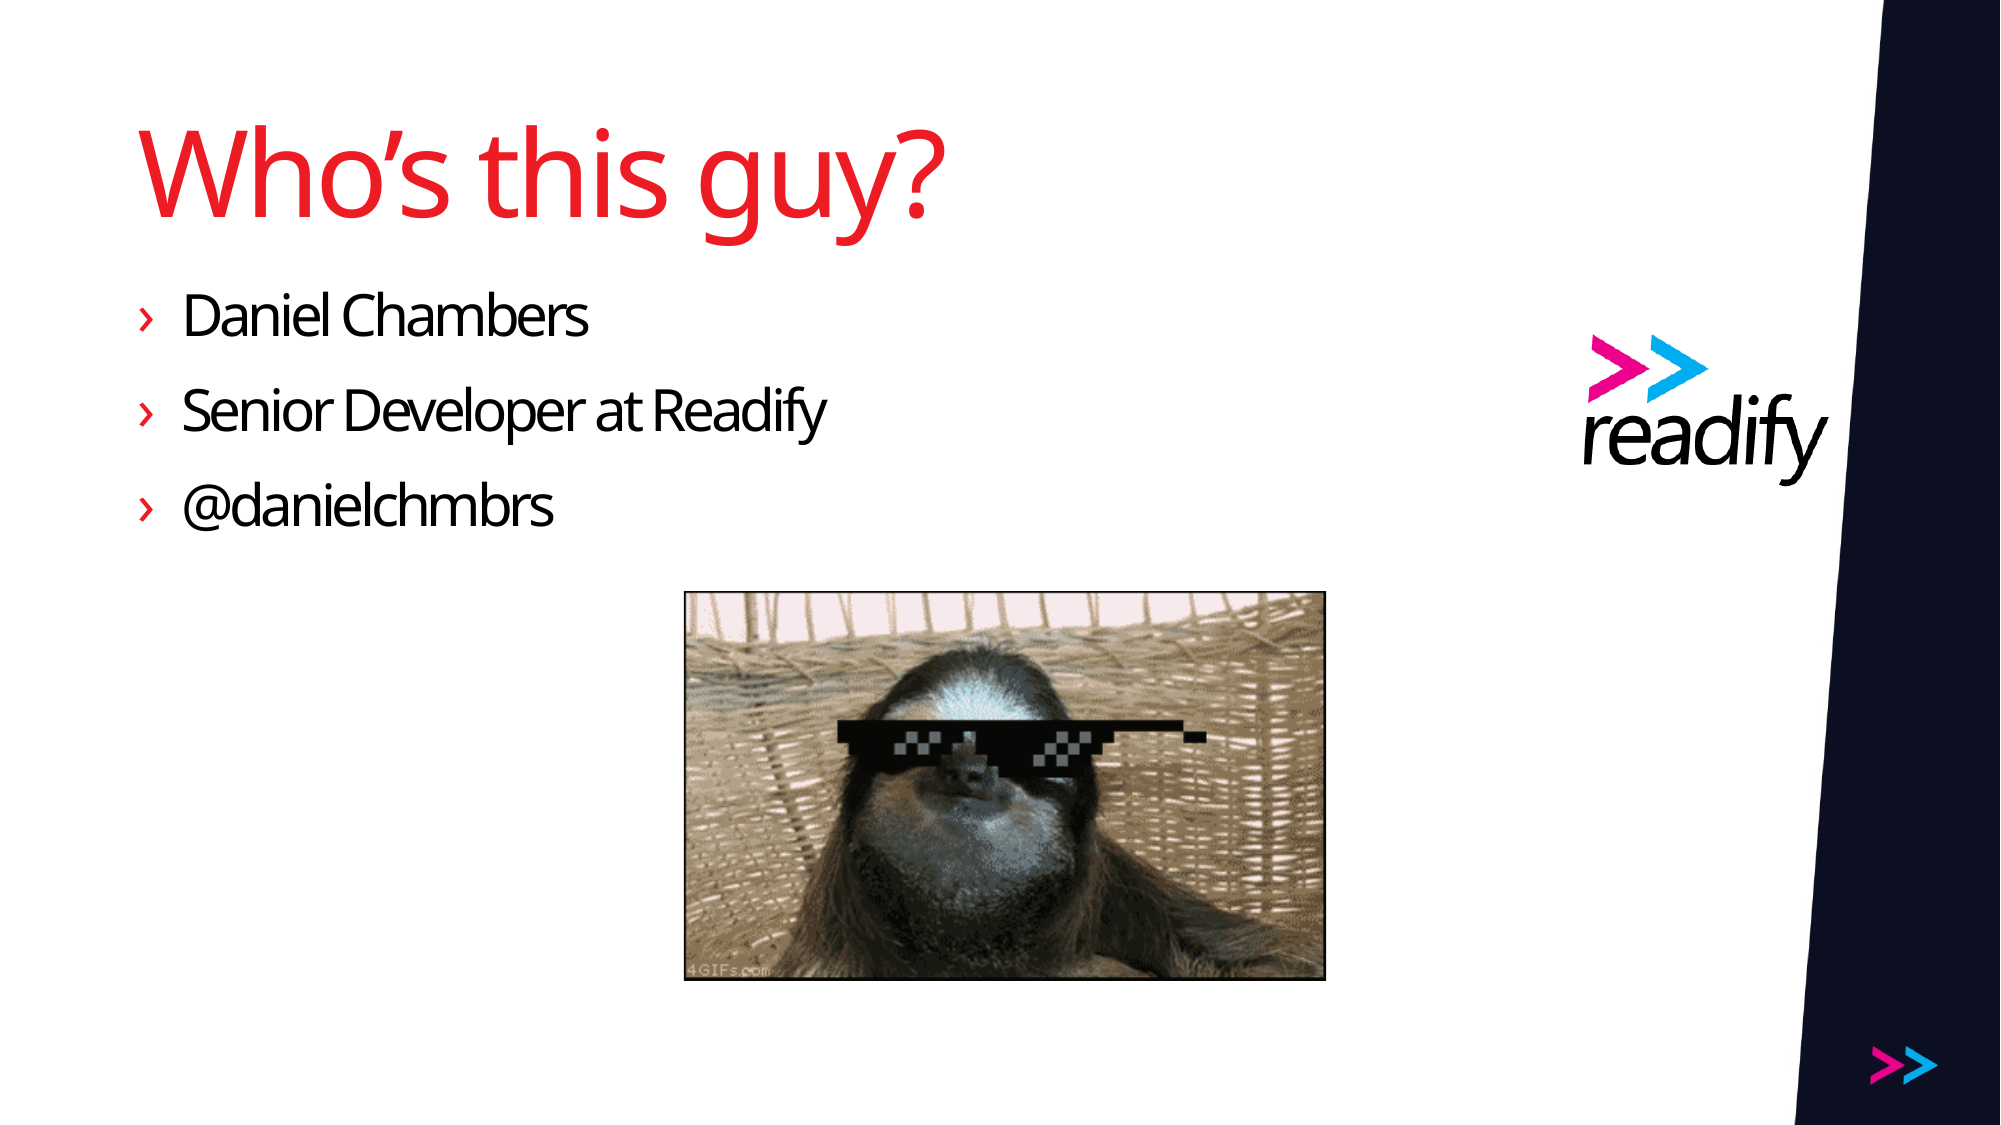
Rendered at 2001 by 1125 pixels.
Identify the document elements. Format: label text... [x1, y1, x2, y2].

picture [0, 0, 2000, 1125]
title Who’s this guy? [137, 54, 1787, 243]
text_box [683, 590, 1327, 981]
list Daniel Chambers Senior Developer at Readify @danielchmbrs [137, 277, 1787, 1021]
